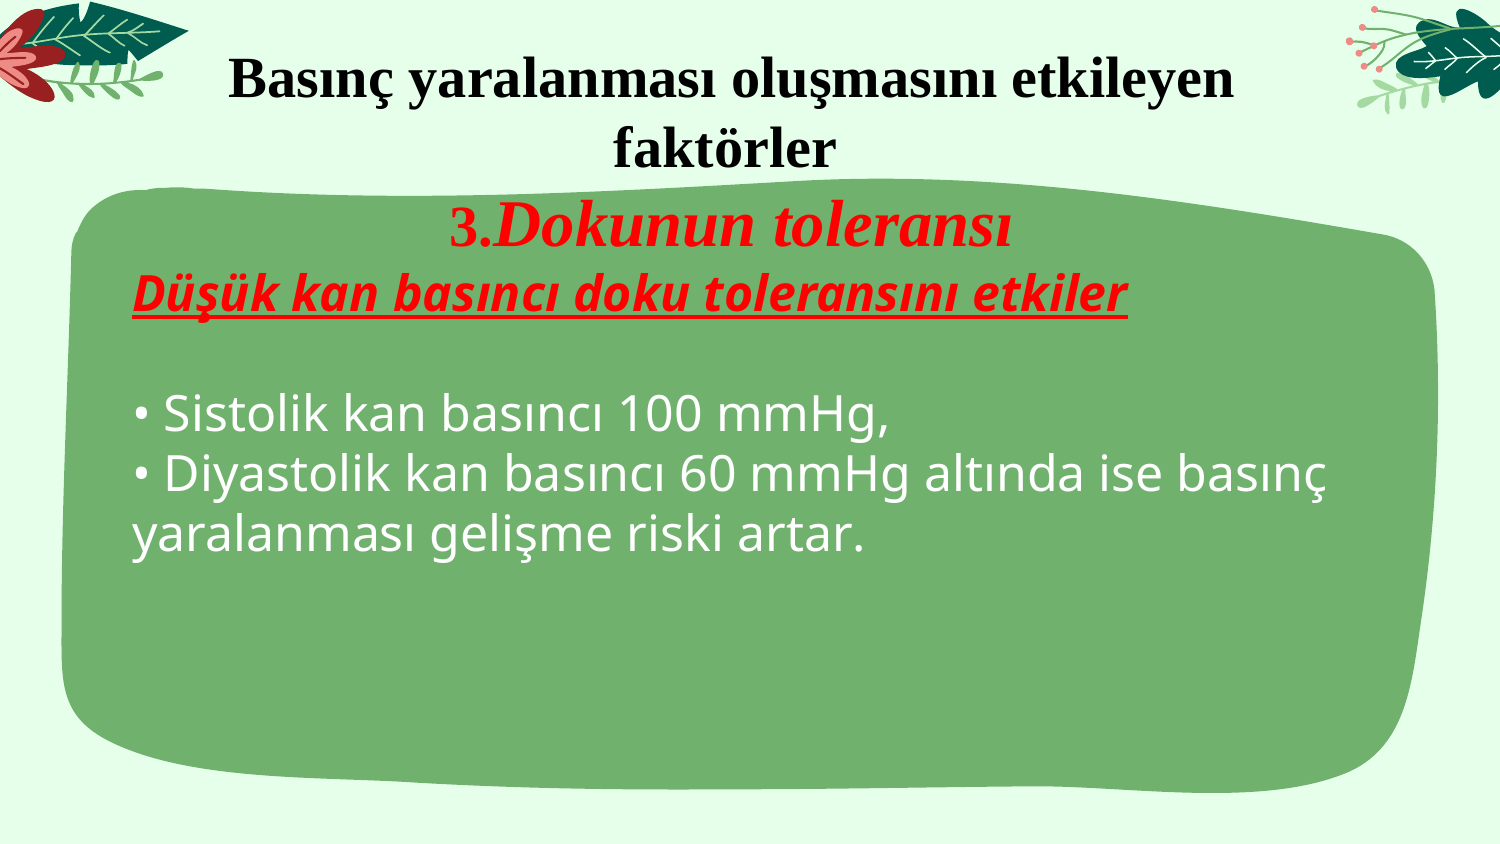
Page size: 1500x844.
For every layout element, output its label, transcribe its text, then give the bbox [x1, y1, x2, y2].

subtitle Düşük kan basıncı doku toleransını etkiler • Sistolik kan basıncı 100 mmHg, • Diyastolik kan basıncı 60 mmHg altında ise basınç yaralanması gelişme riski artar. [116, 67, 1383, 756]
text_box Basınç yaralanması oluşmasını etkileyen faktörler 3.Dokunun toleransı [159, 32, 1306, 267]
